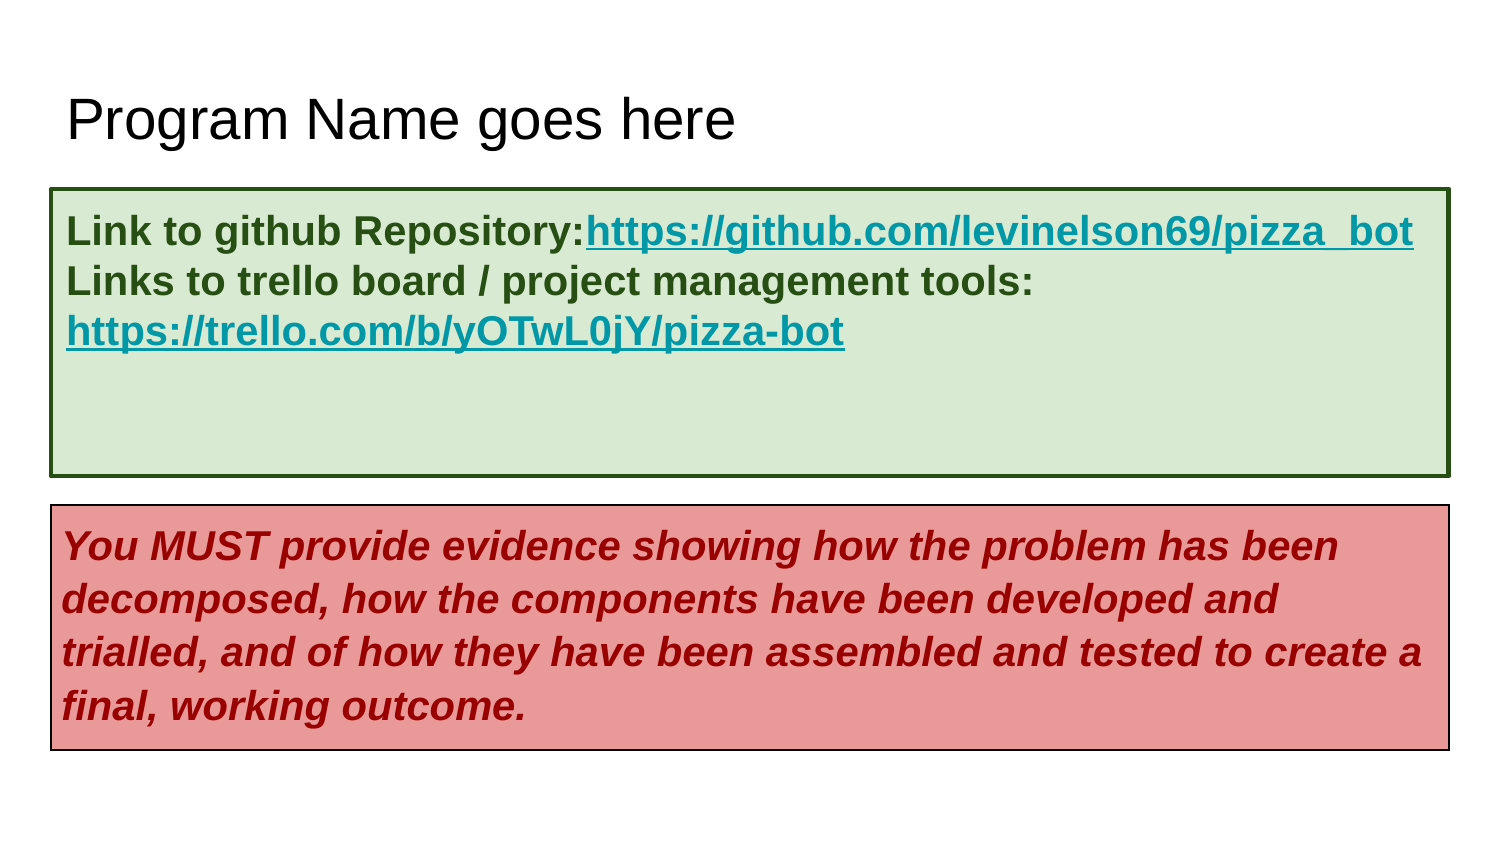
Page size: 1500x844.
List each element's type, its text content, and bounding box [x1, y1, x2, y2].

list Link to github Repository:https://github.com/levinelson69/pizza_bot Links to trello board / project management tools:https://trello.com/b/yOTwL0jY/pizza-bot [51, 189, 1449, 477]
title Program Name goes here [51, 66, 1449, 161]
table_header You MUST provide evidence showing how the problem has been decomposed, how the components have been developed and trialled, and of how they have been assembled and tested to create a final, working outcome. [52, 506, 1448, 749]
